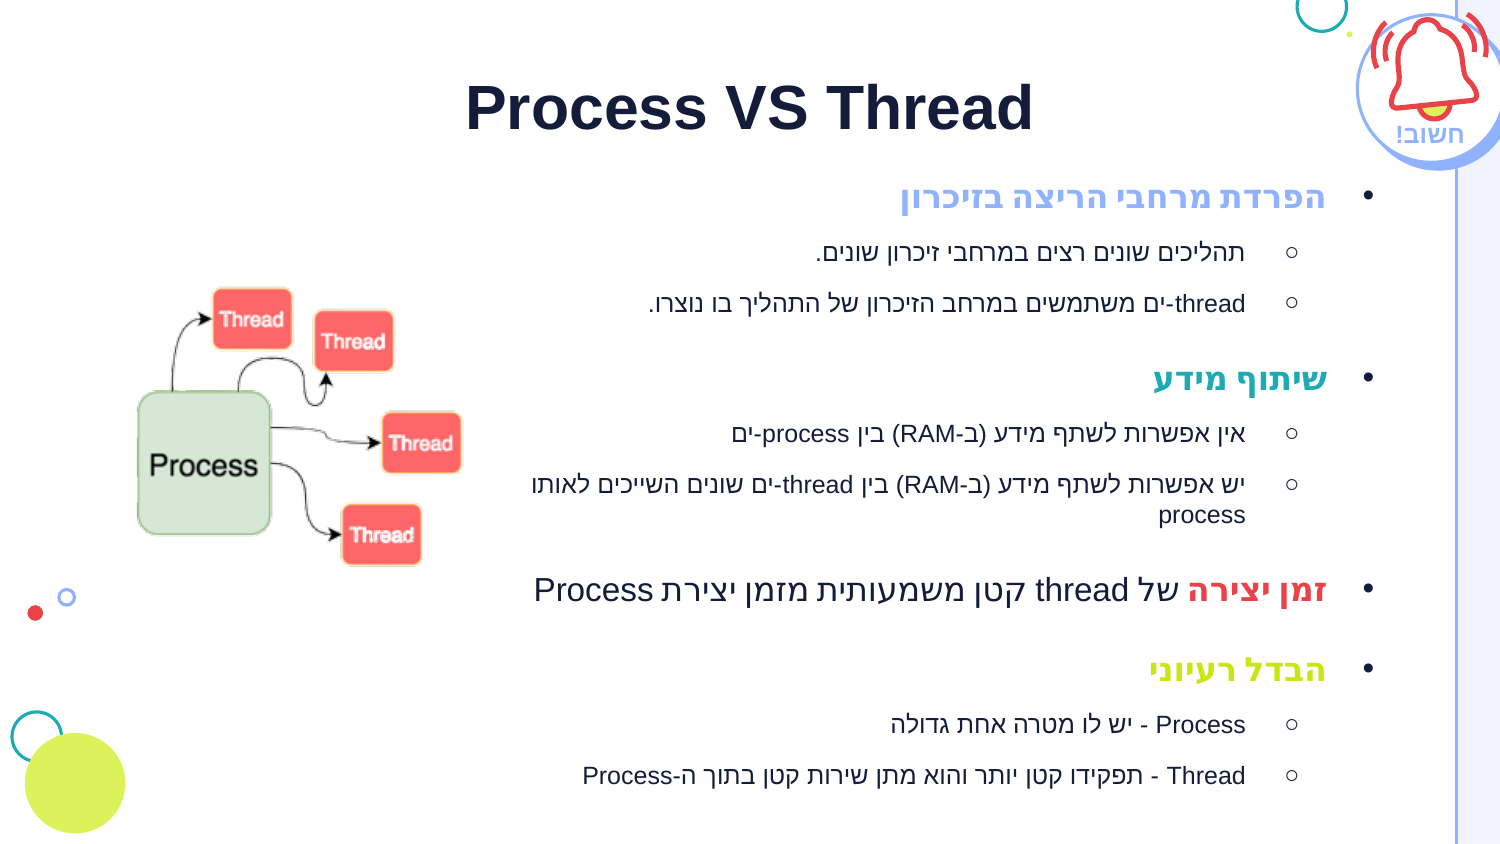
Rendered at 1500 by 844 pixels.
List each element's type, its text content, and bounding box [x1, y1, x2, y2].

title Process VS Thread [88, 66, 1412, 176]
list הפרדת מרחבי הריצה בזיכרון תהליכים שונים רצים במרחבי זיכרון שונים. thread-ים משתמשים במרחב הזיכרון של התהליך בו נוצרו. שיתוף מידע אין אפשרות לשתף מידע (ב-RAM) בין process-ים יש אפשרות לשתף מידע (ב-RAM) בין thread-ים שונים השייכים לאותו process זמן יצירה של thread קטן משמעותית מזמן יצירת Process הבדל רעיוני Process - יש לו מטרה אחת גדולה Thread - תפקידו קטן יותר והוא מתן שירות קטן בתוך ה-Process [465, 176, 1375, 802]
text_box חשוב! [1371, 123, 1490, 149]
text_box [1373, 13, 1487, 120]
picture [114, 281, 537, 573]
